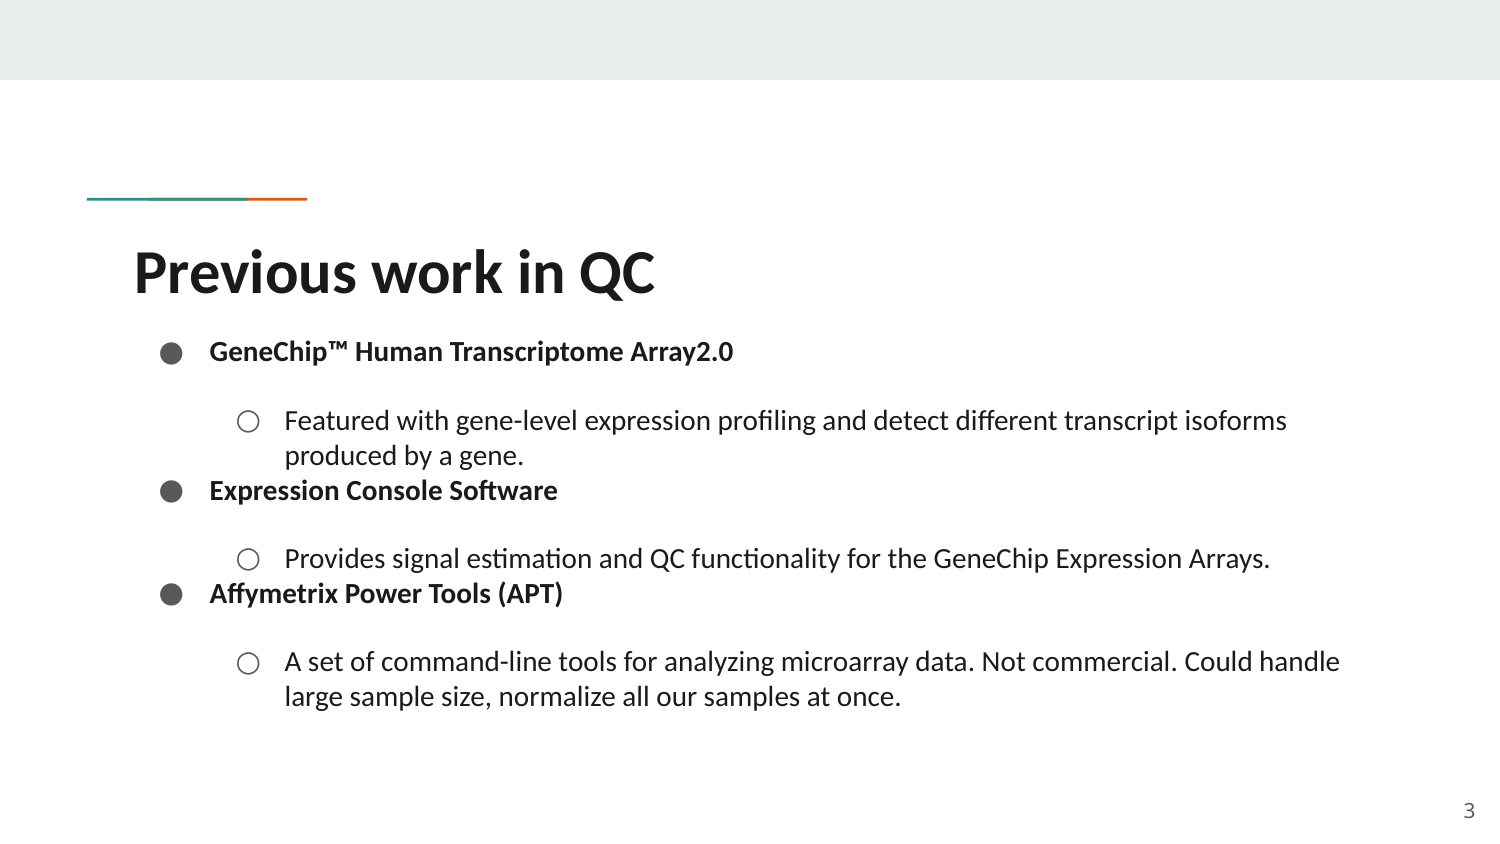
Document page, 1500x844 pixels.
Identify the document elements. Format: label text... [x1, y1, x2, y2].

title Previous work in QC [119, 216, 1381, 305]
list GeneChip™ Human Transcriptome Array2.0 Featured with gene-level expression profiling and detect different transcript isoforms produced by a gene. Expression Console Software Provides signal estimation and QC functionality for the GeneChip Expression Arrays. Affymetrix Power Tools (APT) A set of command-line tools for analyzing microarray data. Not commercial. Could handle large sample size, normalize all our samples at once. [119, 317, 1381, 689]
slide_number 3 [1400, 779, 1491, 844]
